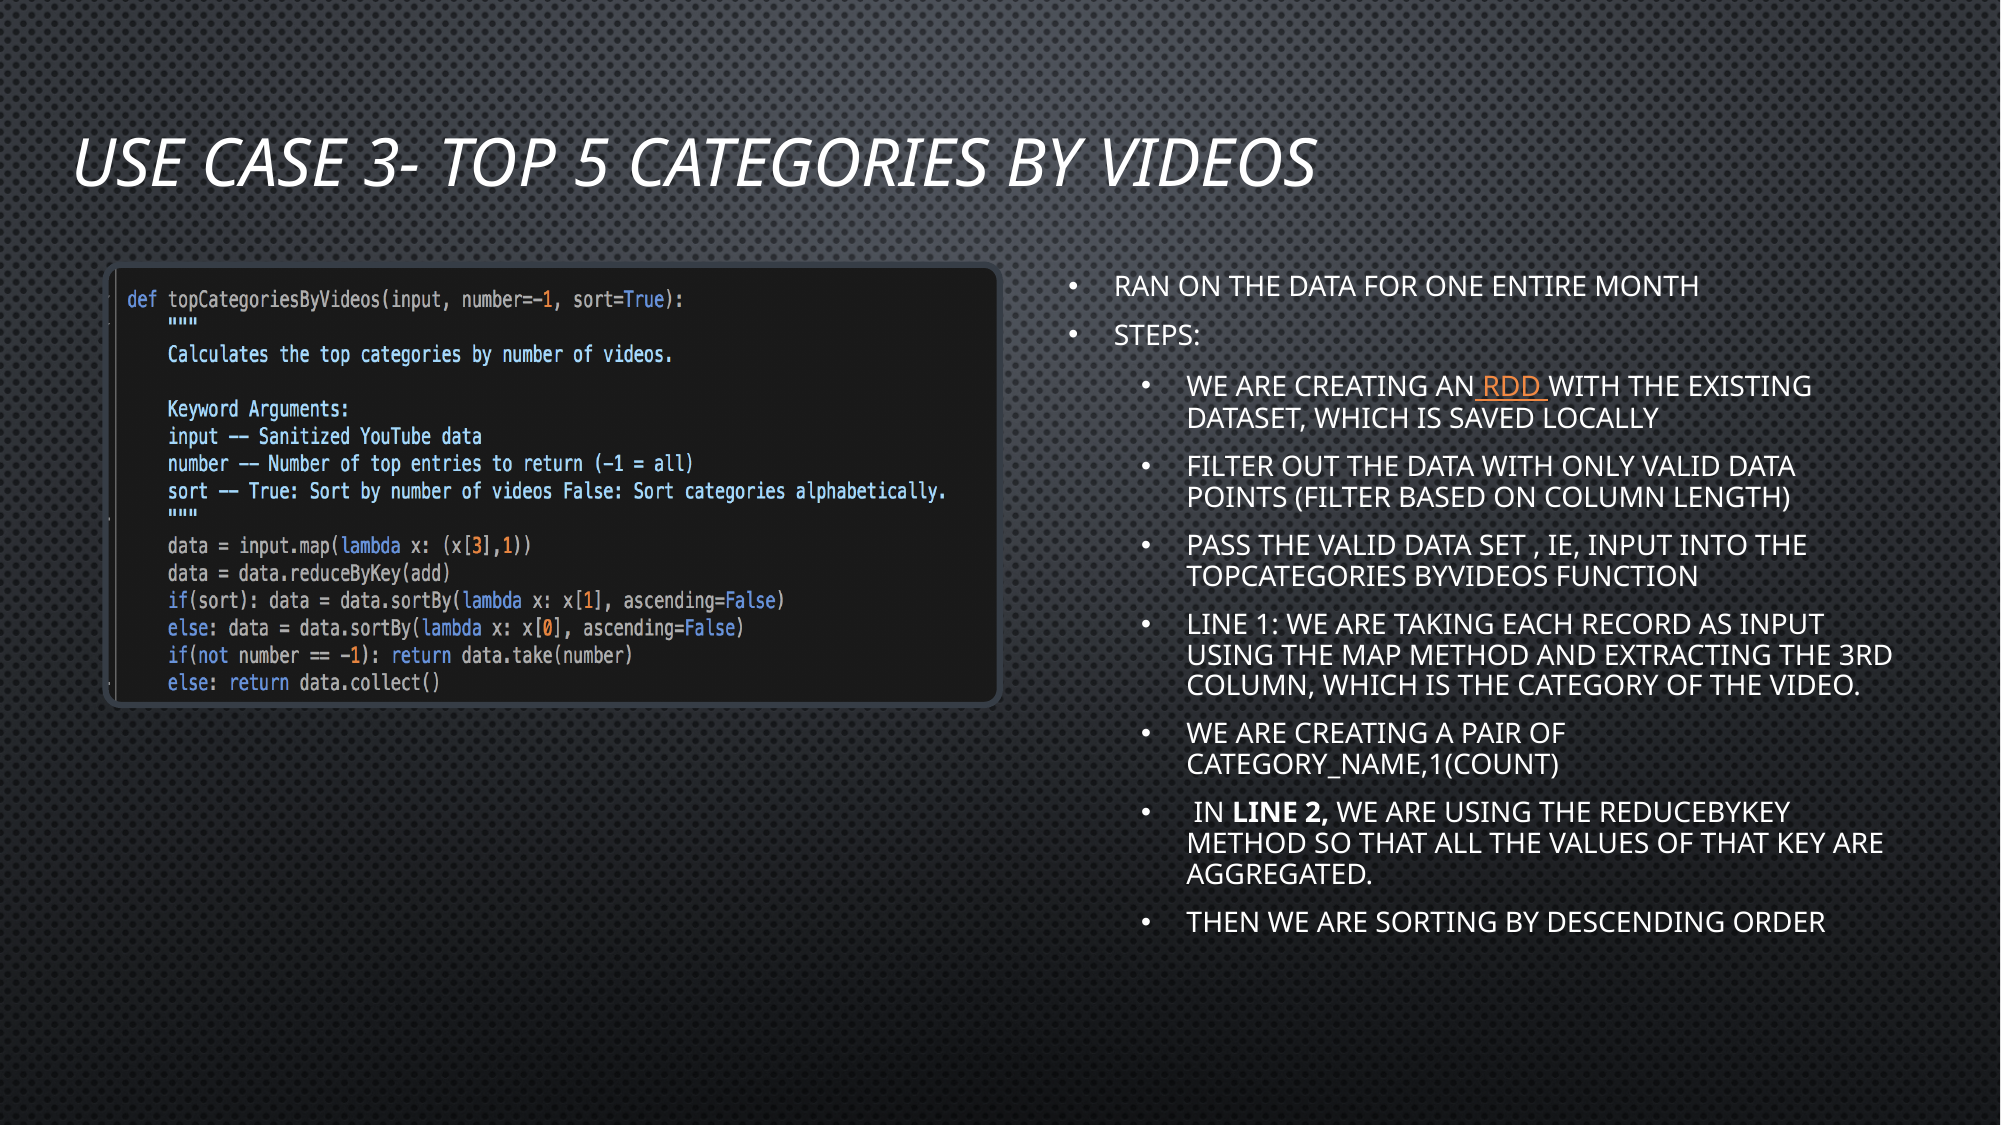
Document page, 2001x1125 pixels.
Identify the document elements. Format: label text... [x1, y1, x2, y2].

title Use Case 3- Top 5 Categories By Videos [56, 12, 1844, 308]
list Ran on the data for one entire month Steps: we are creating an RDD with the existing dataset, which is saved locally Filter out the data with only valid data points (filter based on column length) Pass the valid data set , ie, input into the topCategories ByVideos function Line 1: we are taking each record as input using the map method and extracting the 3rd column, which is the category of the video. we are creating a pair of category_name,1(count) In line 2, we are using the reduceByKey method so that all the values of that key are aggregated. Then we are sorting by descending order [1053, 264, 1913, 966]
picture [105, 264, 1001, 706]
